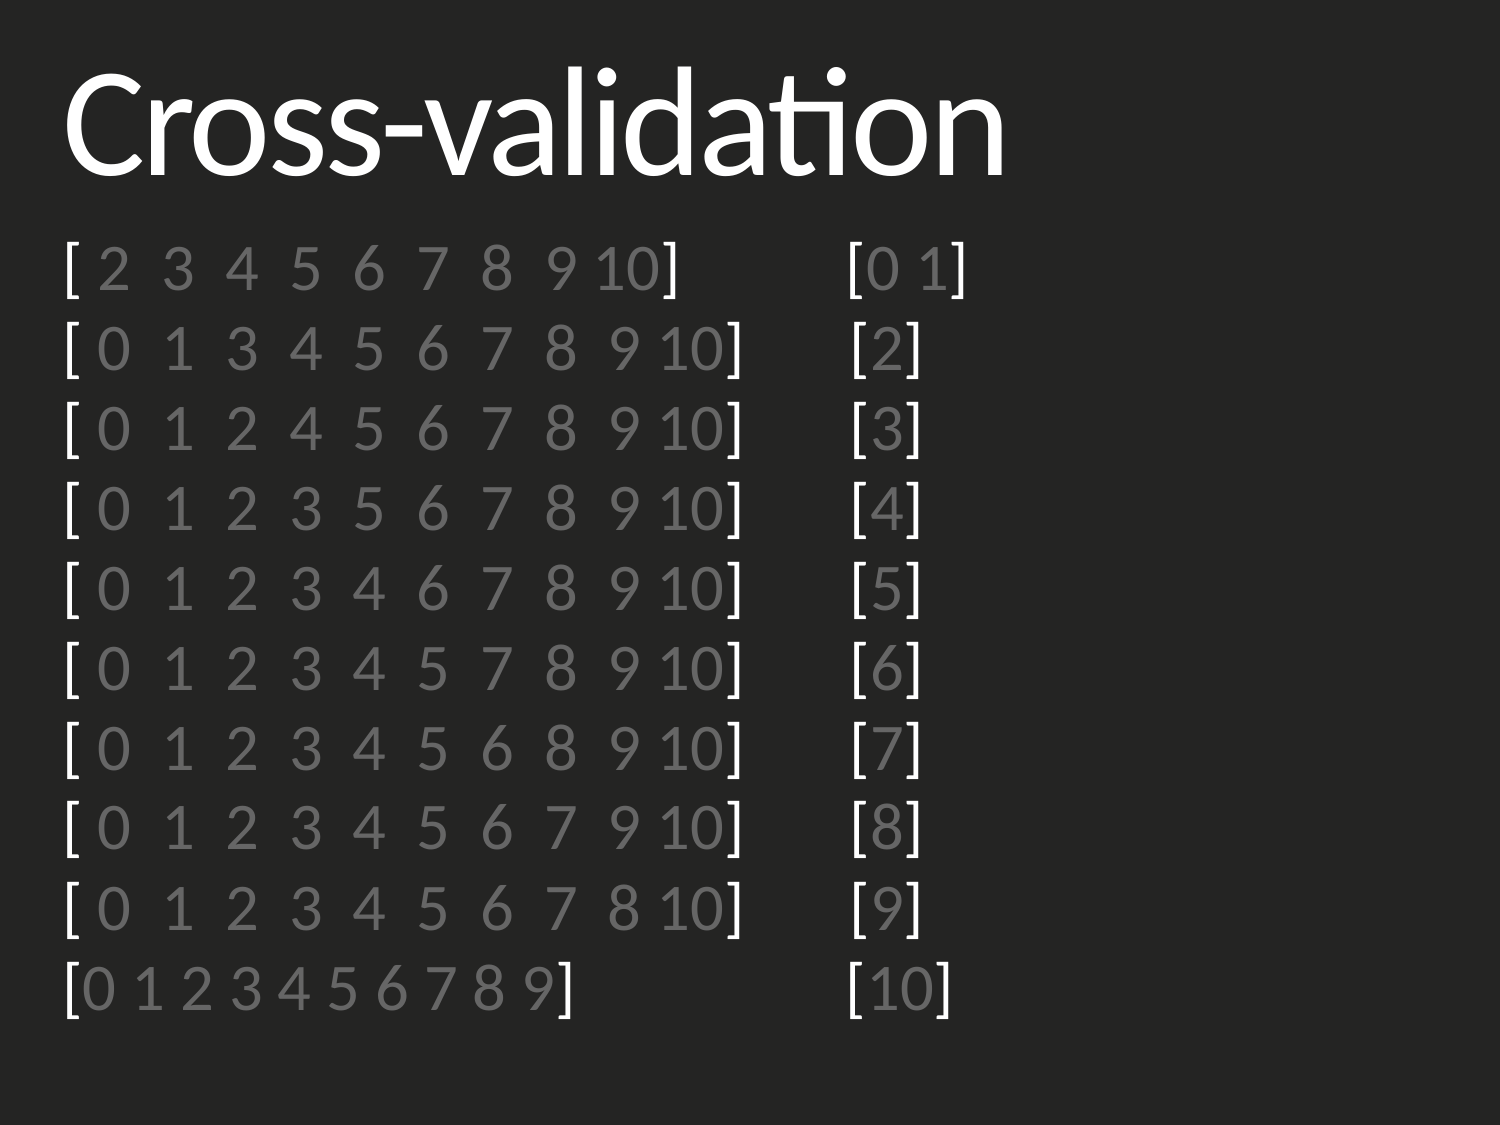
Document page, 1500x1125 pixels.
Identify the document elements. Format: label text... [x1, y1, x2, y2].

text_box [ 2 3 4 5 6 7 8 9 10] [0 1] [ 0 1 3 4 5 6 7 8 9 10] [2] [ 0 1 2 4 5 6 7 8 9 10] [3] [ 0 1 2 3 5 6 7 8 9 10] [4] [ 0 1 2 3 4 6 7 8 9 10] [5] [ 0 1 2 3 4 5 7 8 9 10] [6] [ 0 1 2 3 4 5 6 8 9 10] [7] [ 0 1 2 3 4 5 6 7 9 10] [8] [ 0 1 2 3 4 5 6 7 8 10] [9] [0 1 2 3 4 5 6 7 8 9] [10] [47, 216, 1411, 1031]
text_box Cross-validation [47, 11, 1468, 215]
